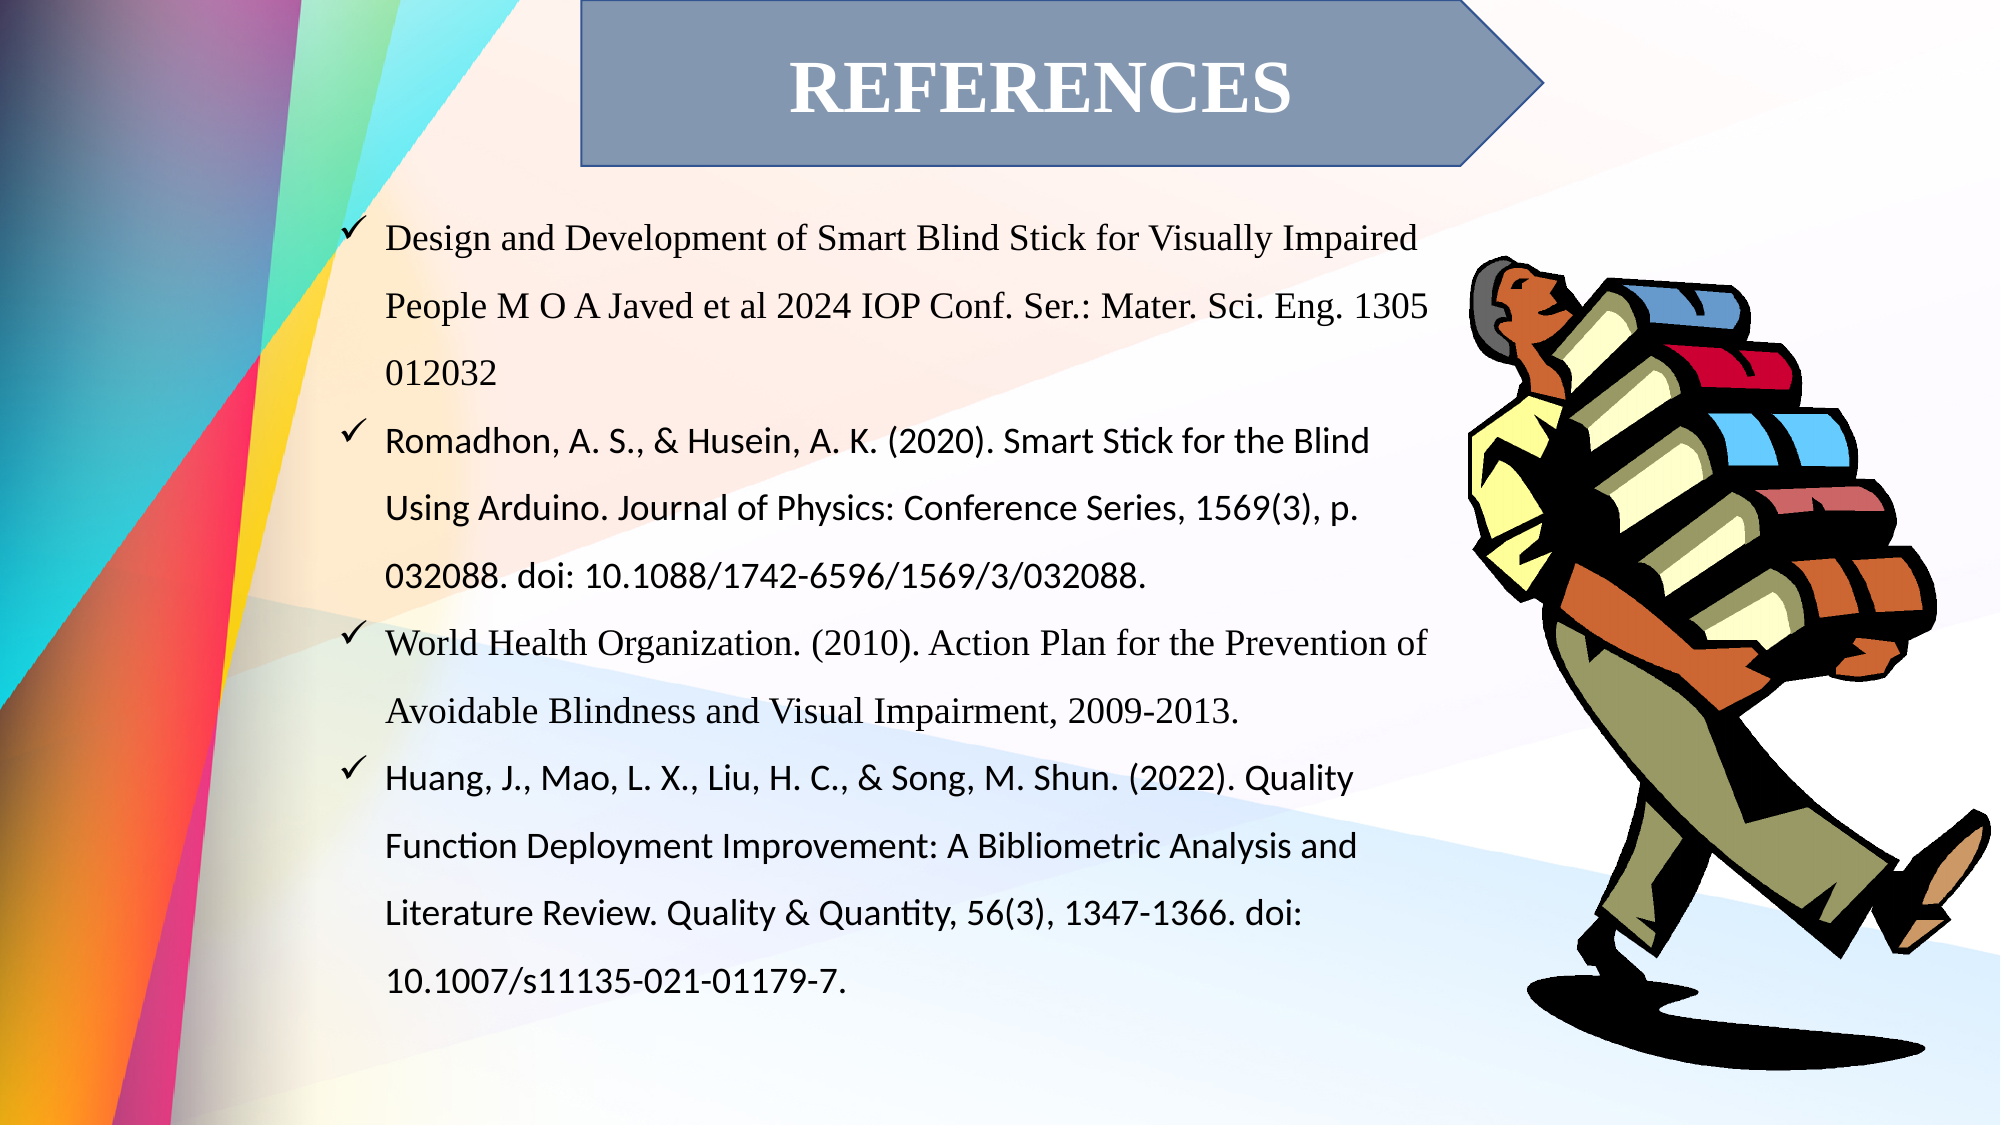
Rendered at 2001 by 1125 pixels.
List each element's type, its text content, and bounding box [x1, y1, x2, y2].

text_box REFERENCES [580, 0, 1545, 167]
picture [0, 0, 2001, 1125]
text_box Design and Development of Smart Blind Stick for Visually Impaired People M O A Javed et al 2024 IOP Conf. Ser.: Mater. Sci. Eng. 1305 012032 Romadhon, A. S., & Husein, A. K. (2020). Smart Stick for the Blind Using Arduino. Journal of Physics: Conference Series, 1569(3), p. 032088. doi: 10.1088/1742-6596/1569/3/032088. World Health Organization. (2010). Action Plan for the Prevention of Avoidable Blindness and Visual Impairment, 2009-2013. Huang, J., Mao, L. X., Liu, H. C., & Song, M. Shun. (2022). Quality Function Deployment Improvement: A Bibliometric Analysis and Literature Review. Quality & Quantity, 56(3), 1347-1366. doi: 10.1007/s11135-021-01179-7. [323, 183, 1448, 1008]
